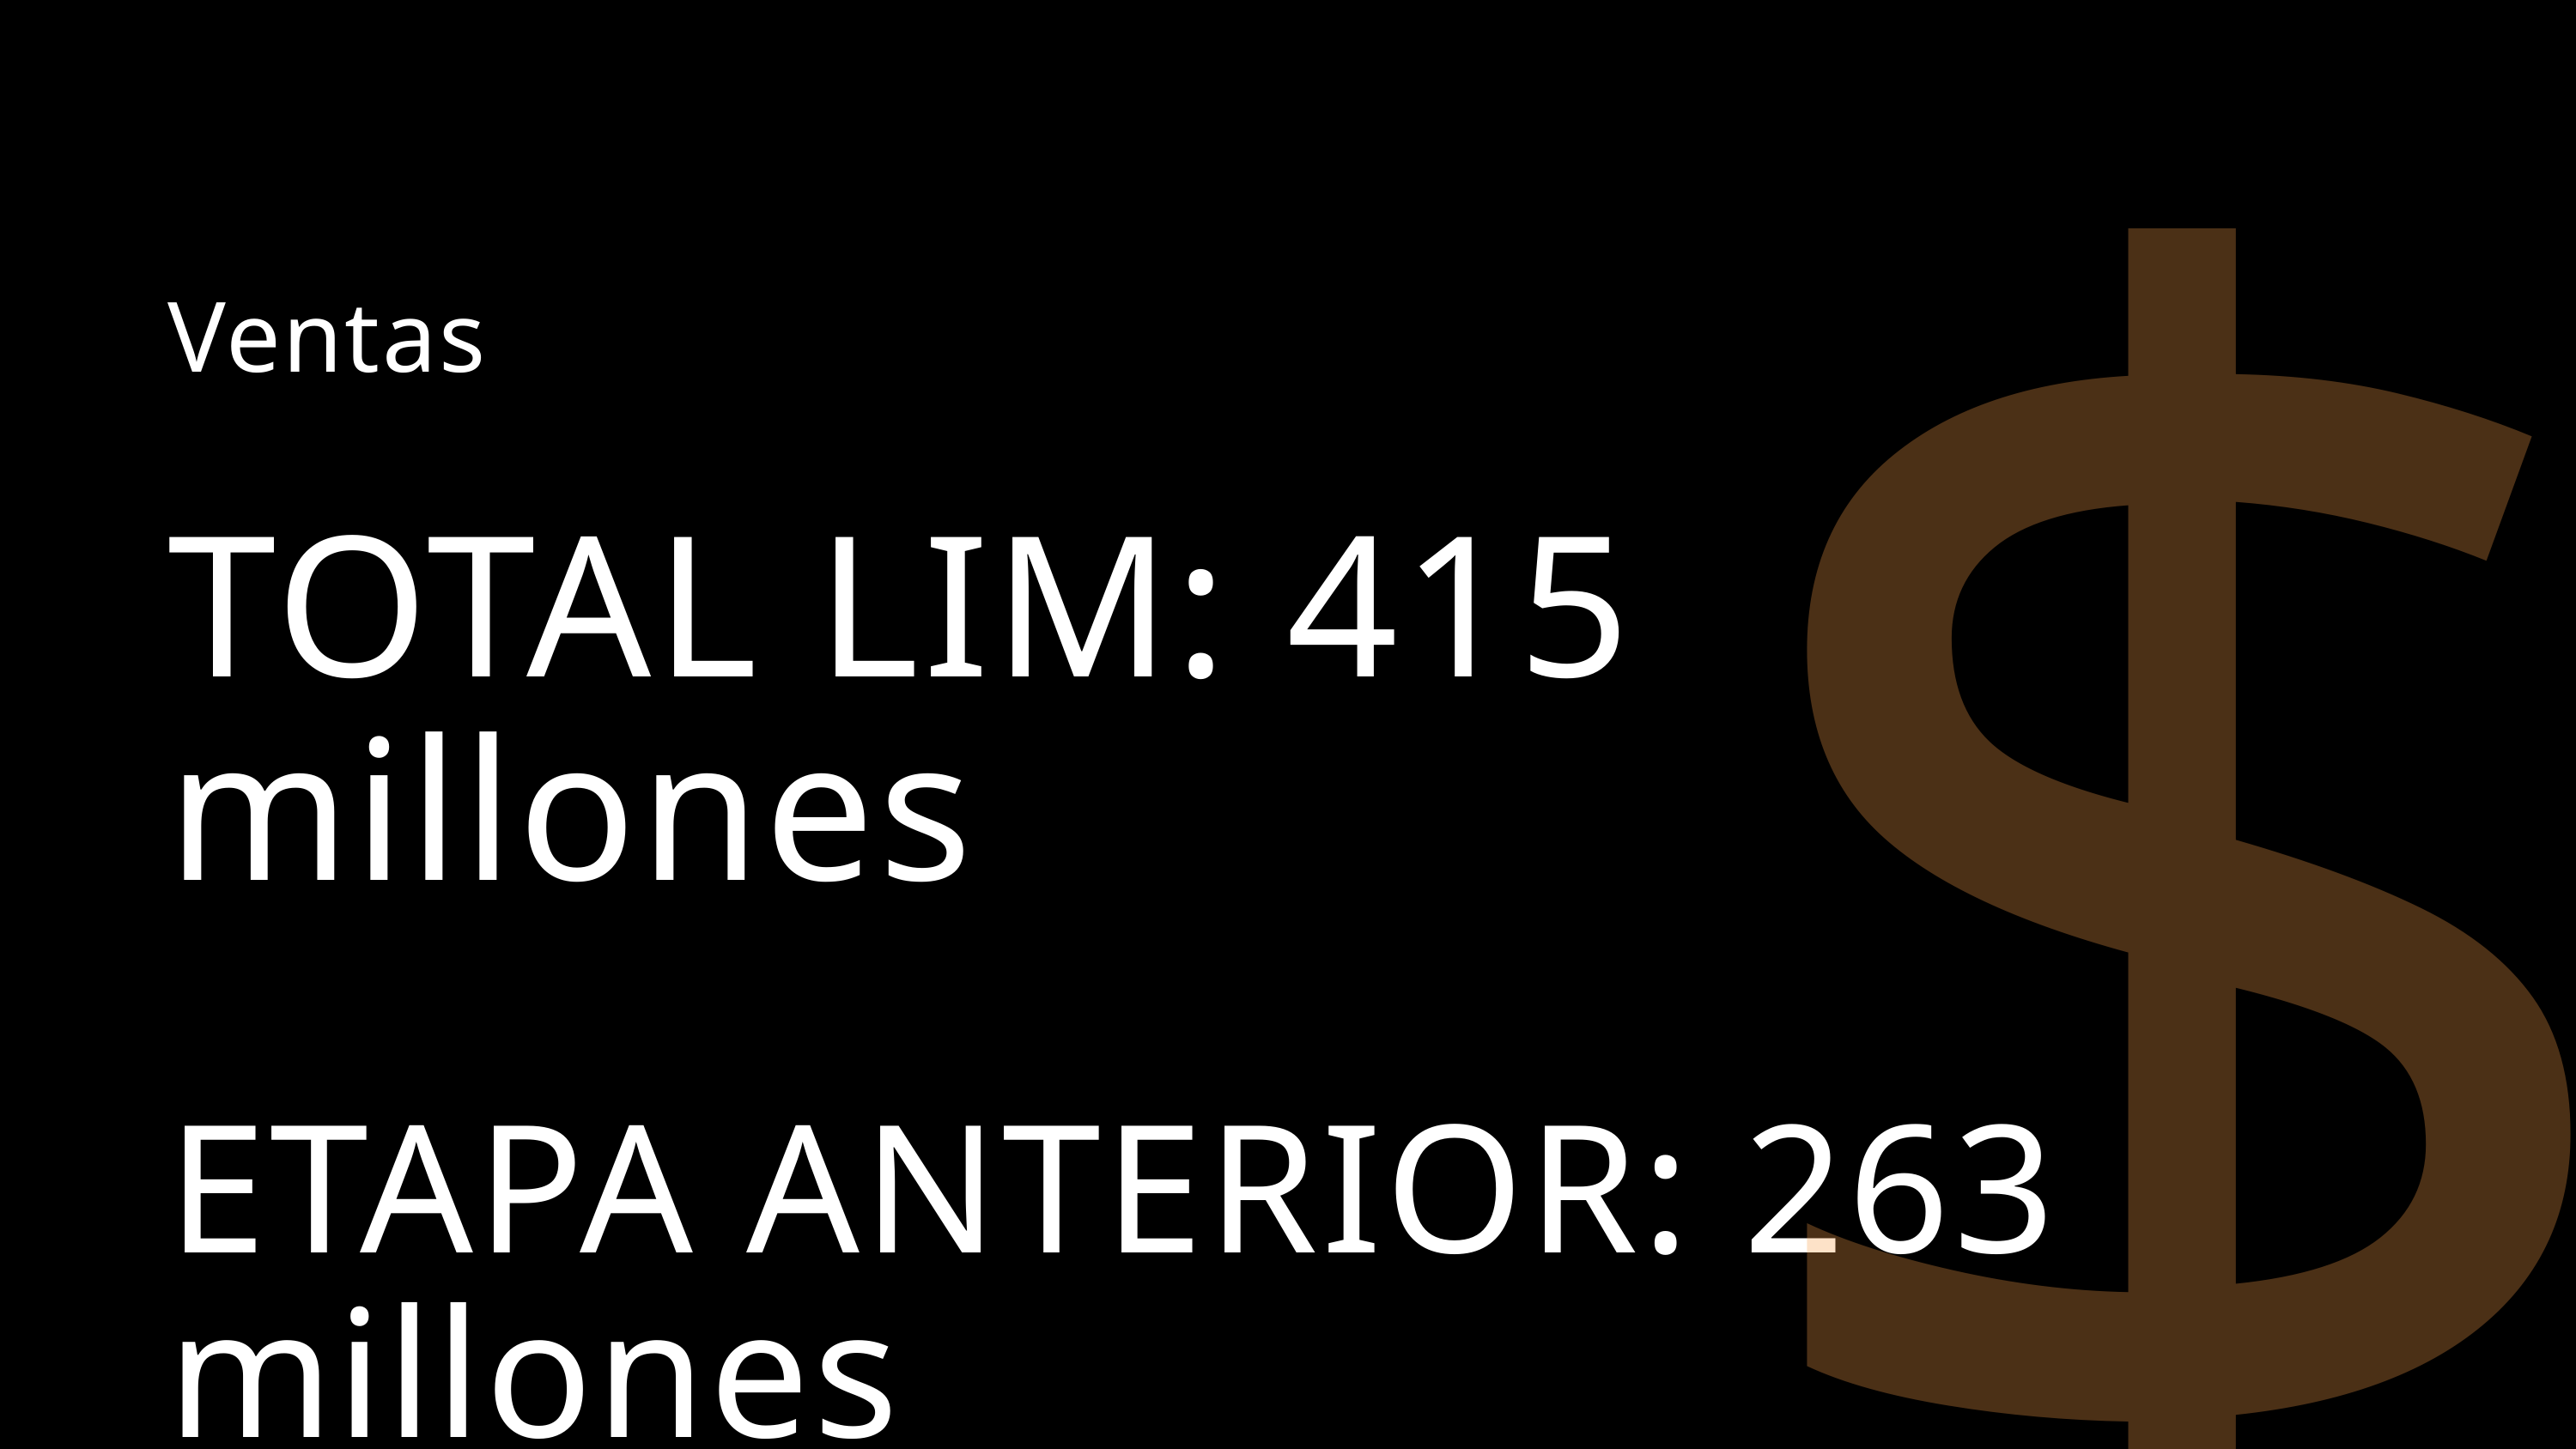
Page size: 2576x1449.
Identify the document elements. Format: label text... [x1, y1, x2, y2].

text_box $ [1703, 0, 2576, 1449]
text_box TOTAL LIM: 415 millones ETAPA ANTERIOR: 263 millones [167, 512, 1703, 1449]
text_box Ventas [167, 290, 1078, 392]
